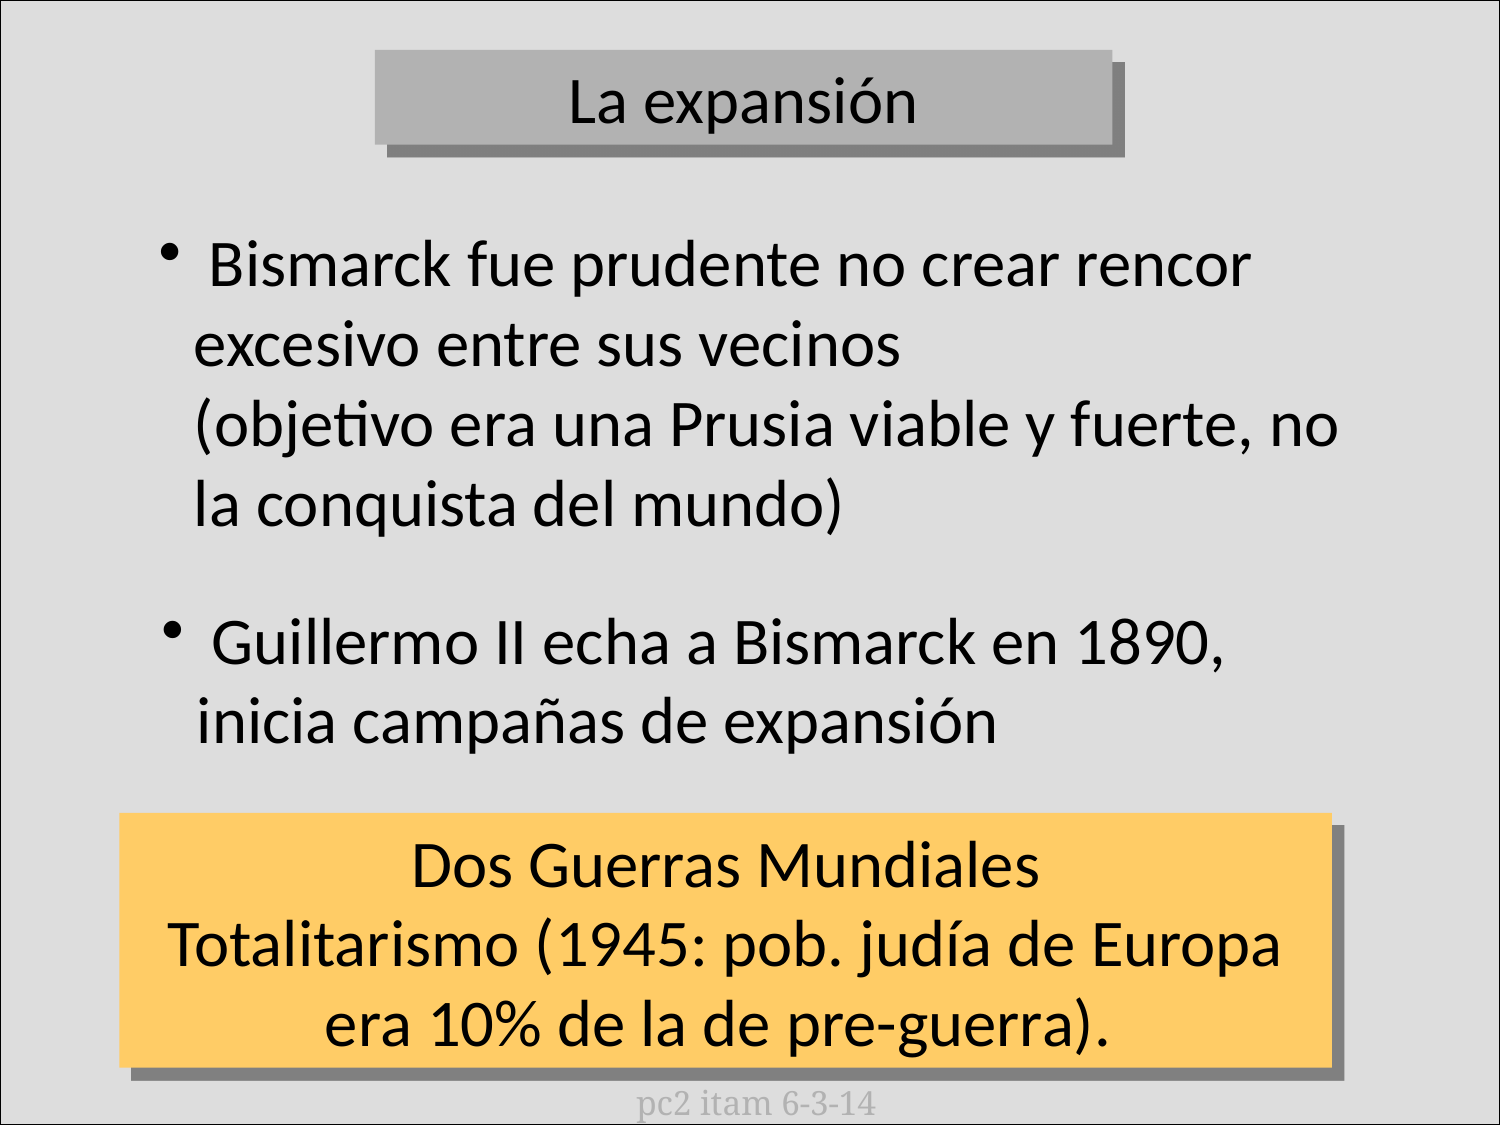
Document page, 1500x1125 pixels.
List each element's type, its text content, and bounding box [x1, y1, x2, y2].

text_box La expansión [374, 49, 1113, 145]
text_box Guillermo II echa a Bismarck en 1890, inicia campañas de expansión [146, 590, 1360, 765]
text_box Dos Guerras Mundiales Totalitarismo (1945: pob. judía de Europa era 10% de la de pre-guerra). [119, 812, 1332, 1068]
text_box Bismarck fue prudente no crear rencor excesivo entre sus vecinos (objetivo era una Prusia viable y fuerte, no la conquista del mundo) [143, 212, 1357, 547]
